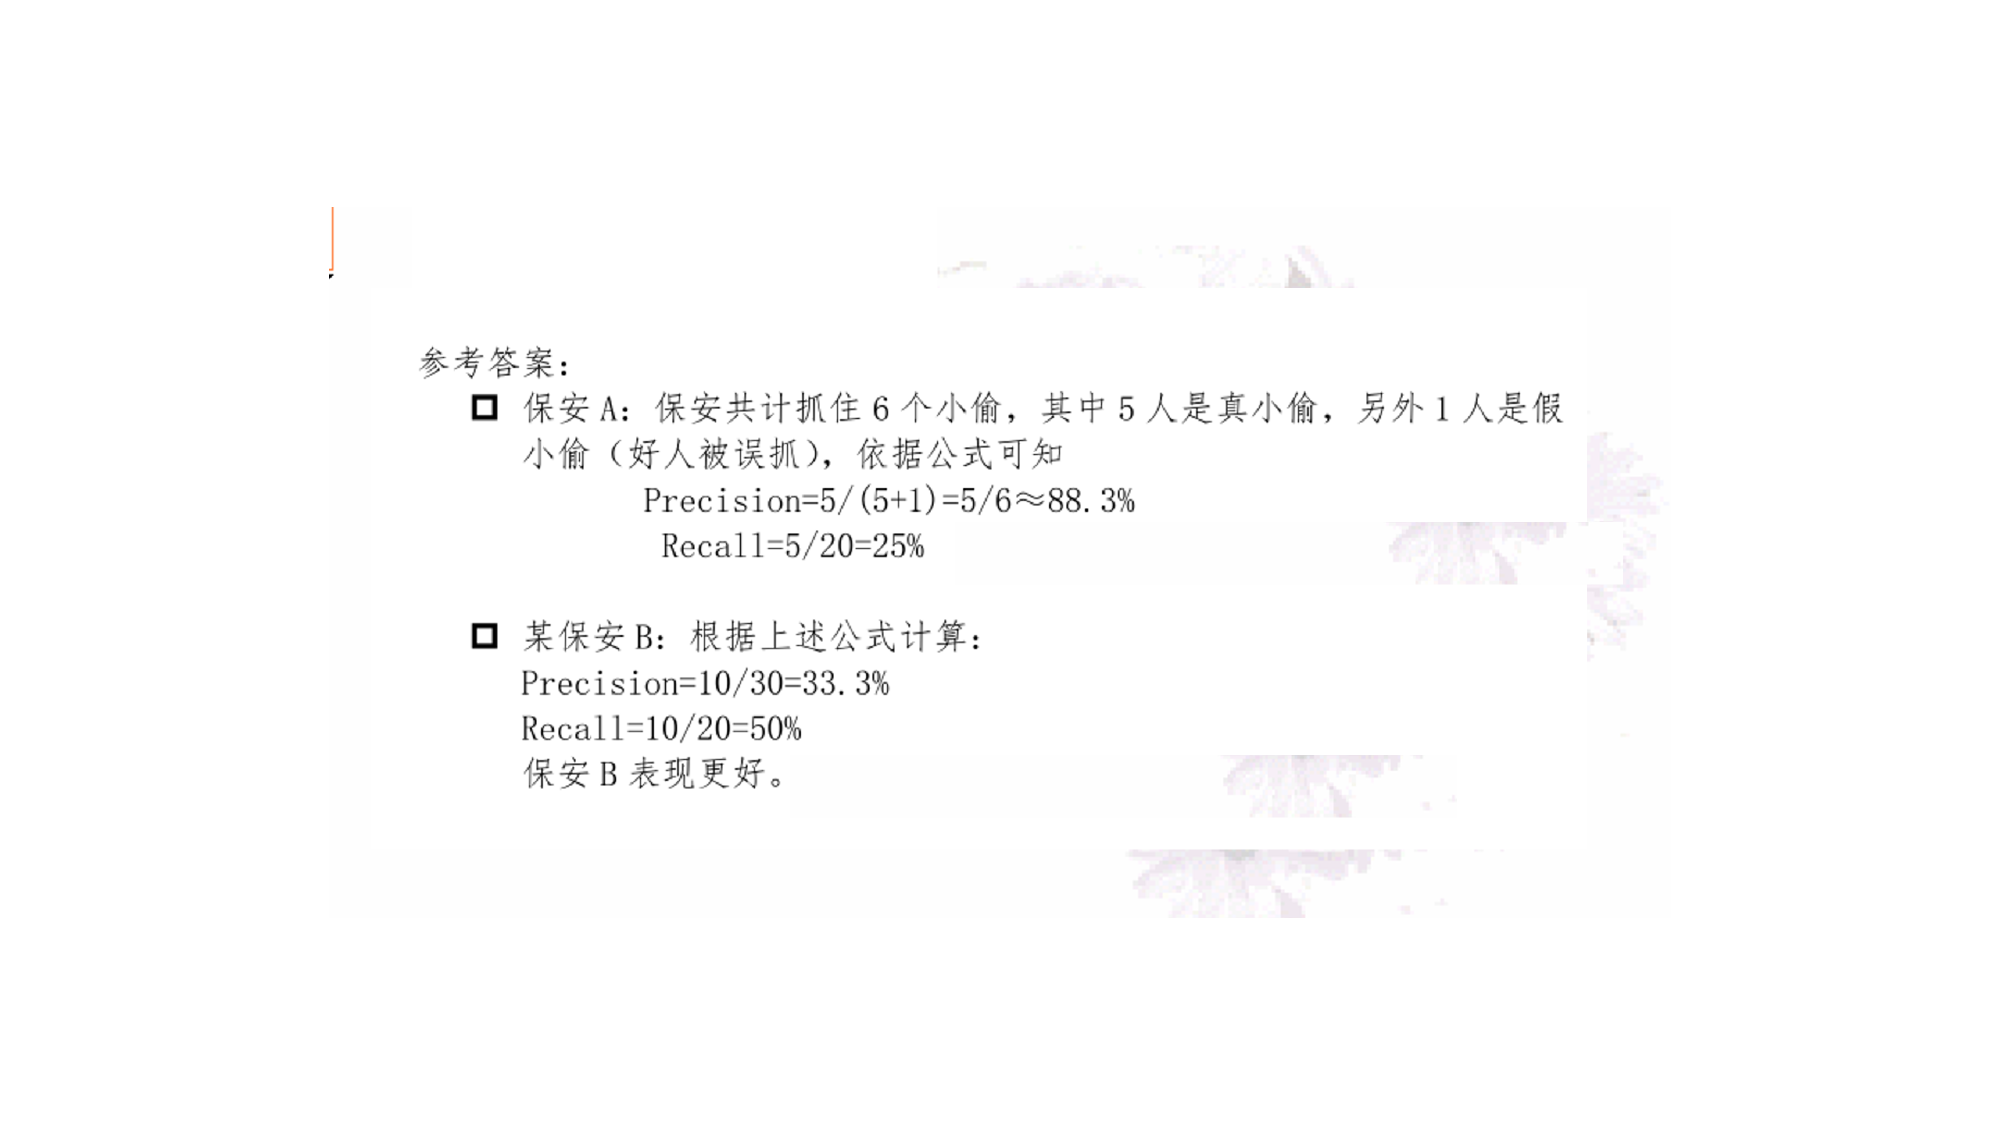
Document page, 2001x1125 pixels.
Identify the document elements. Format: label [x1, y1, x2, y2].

picture [328, 206, 1672, 919]
